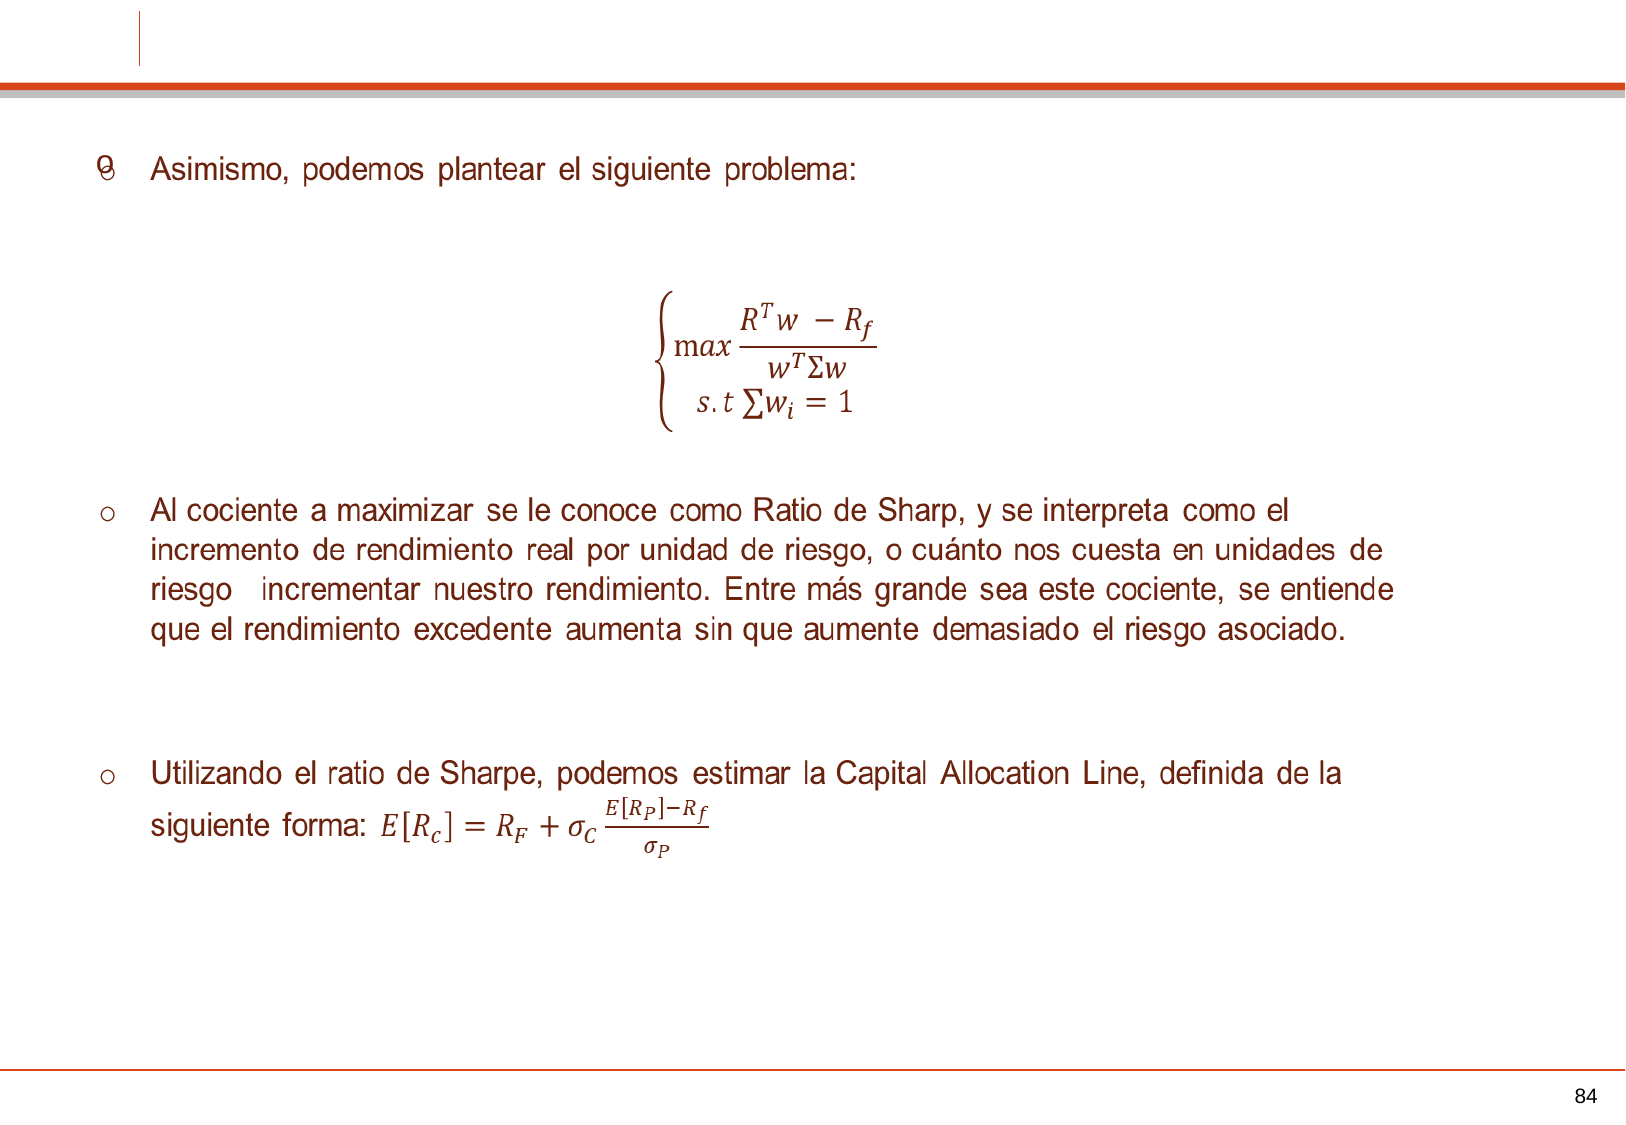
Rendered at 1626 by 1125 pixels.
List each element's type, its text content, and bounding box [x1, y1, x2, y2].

list [80, 137, 1545, 965]
slide_number ‹#› [1438, 1074, 1613, 1125]
